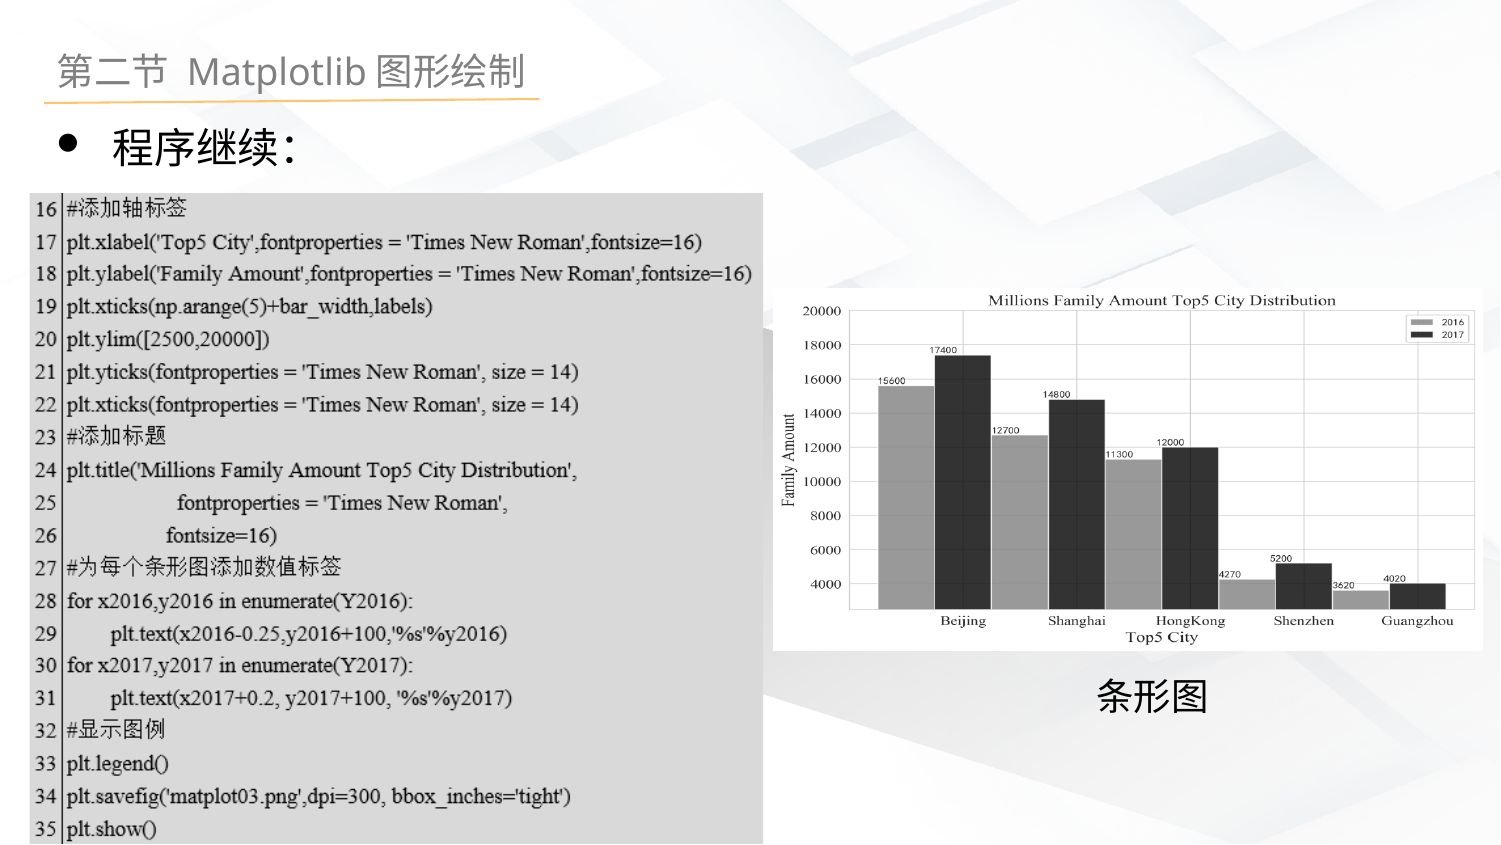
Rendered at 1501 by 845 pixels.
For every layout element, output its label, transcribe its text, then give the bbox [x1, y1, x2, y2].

text_box 程序继续： [41, 114, 1412, 180]
text_box [764, 326, 1501, 844]
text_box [29, 193, 764, 844]
picture [773, 288, 1483, 651]
text_box 条形图 [1081, 665, 1224, 726]
